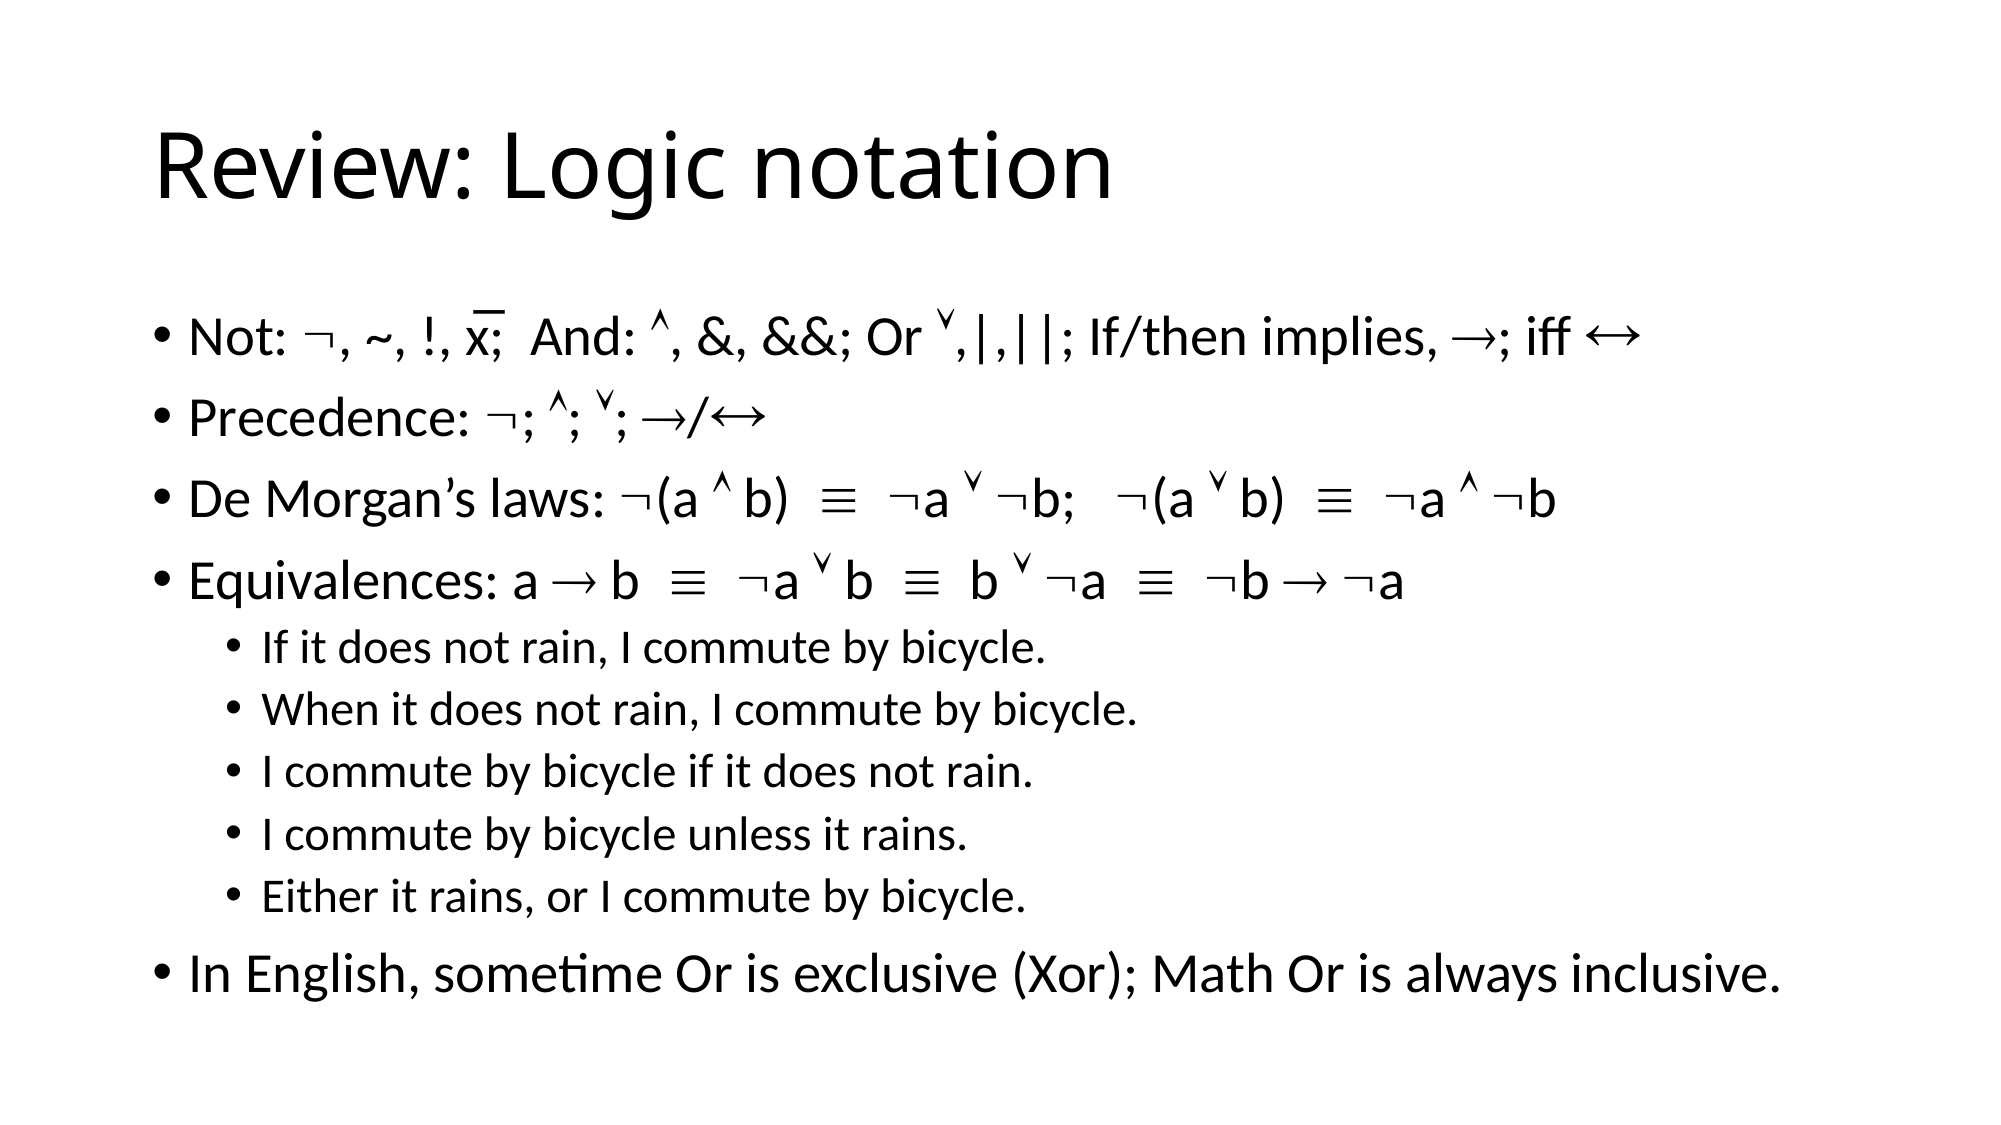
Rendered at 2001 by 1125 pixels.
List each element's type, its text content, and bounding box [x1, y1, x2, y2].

title Review: Logic notation [137, 59, 1863, 278]
list Not: , ~, !, x̅; And: , &, &&; Or ,|,||; If/then implies, ; iff  Precedence: ; ; ; / De Morgan’s laws: (a  b)  a  b; (a  b)  a  b Equivalences: a  b  a  b  b  a  b  a If it does not rain, I commute by bicycle. When it does not rain, I commute by bicycle. I commute by bicycle if it does not rain. I commute by bicycle unless it rains. Either it rains, or I commute by bicycle. In English, sometime Or is exclusive (Xor); Math Or is always inclusive. [137, 299, 1863, 1014]
